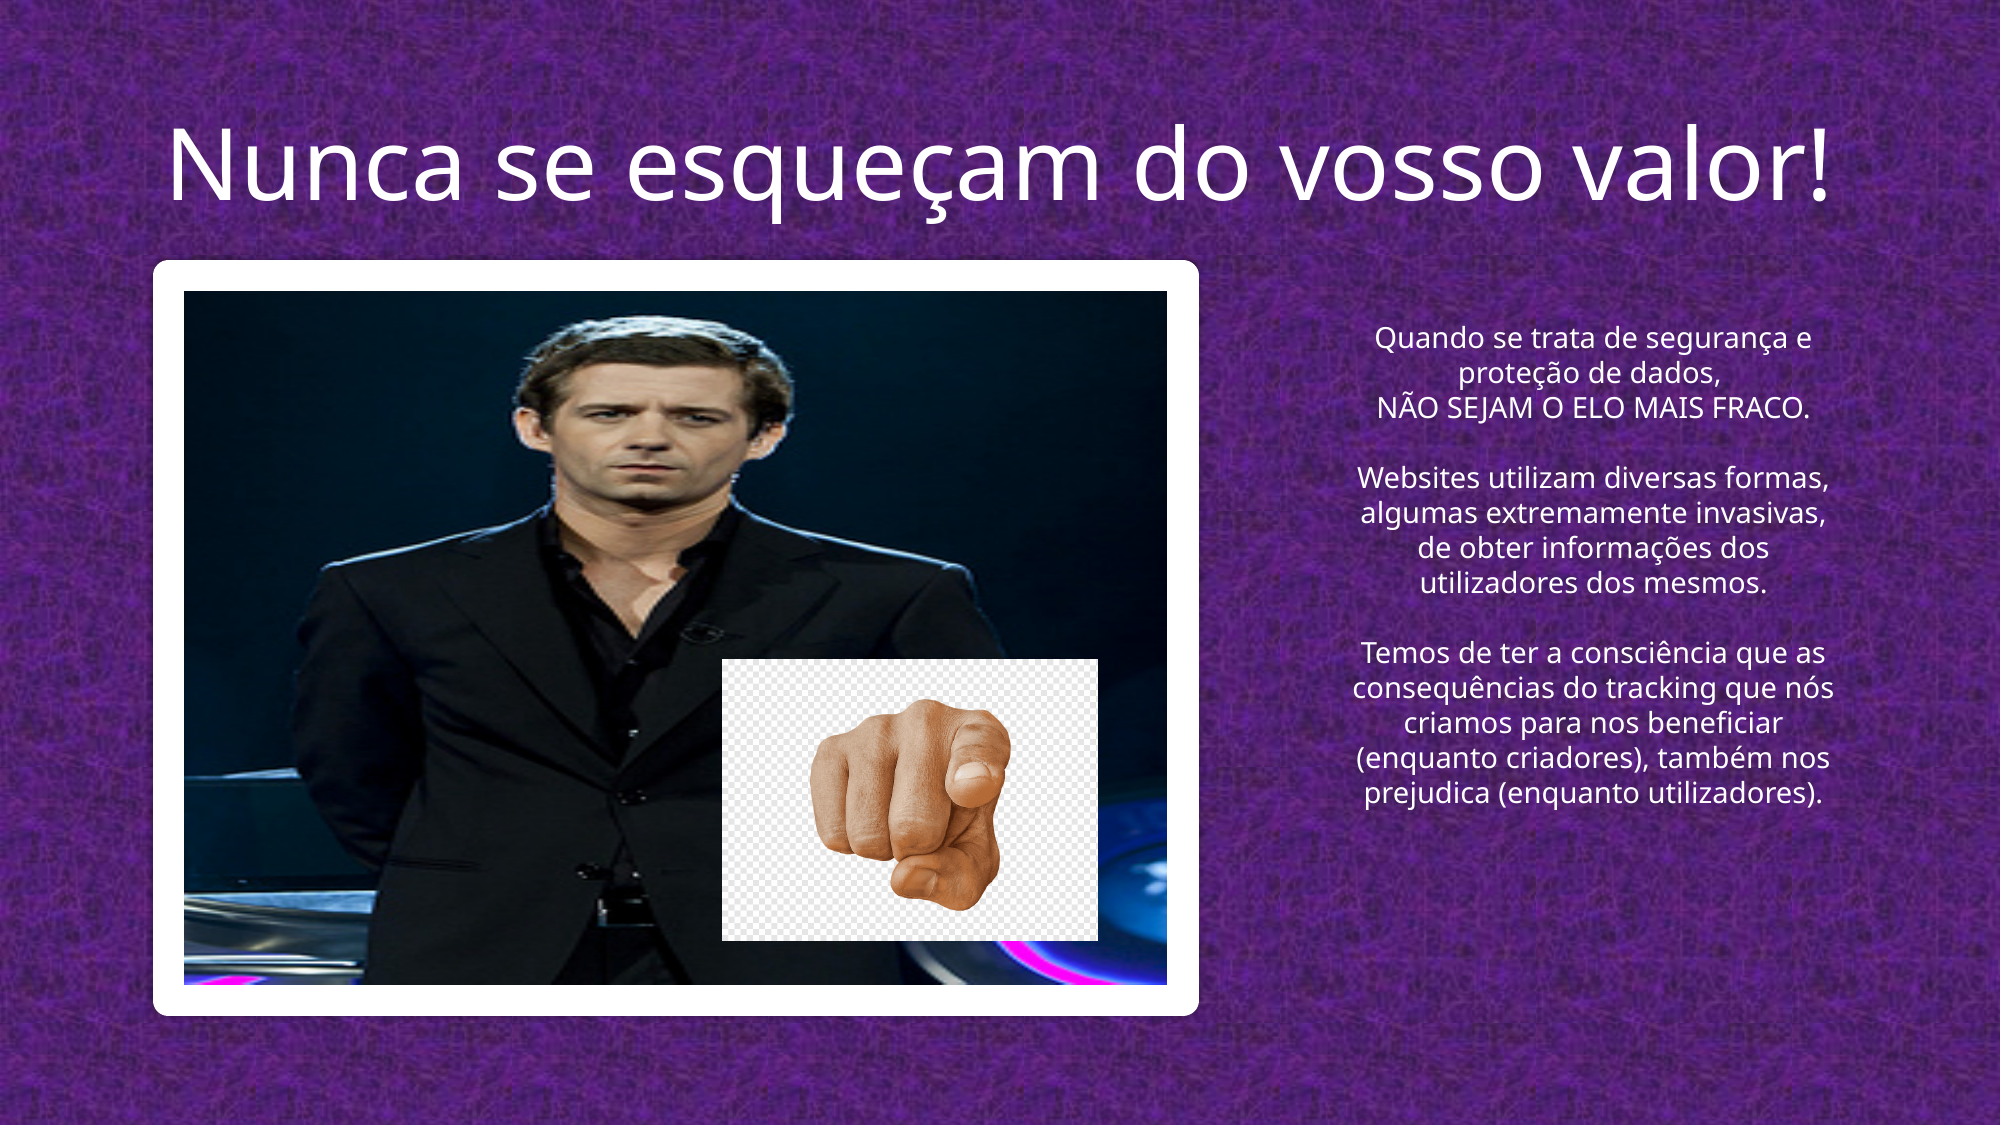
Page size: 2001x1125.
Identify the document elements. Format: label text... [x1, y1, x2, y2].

text_box Quando se trata de segurança e proteção de dados, NÃO SEJAM O ELO MAIS FRACO. Websites utilizam diversas formas, algumas extremamente invasivas, de obter informações dos utilizadores dos mesmos. Temos de ter a consciência que as consequências do tracking que nós criamos para nos beneficiar (enquanto criadores), também nos prejudica (enquanto utilizadores). [1324, 312, 1863, 817]
picture [722, 659, 1098, 941]
title Nunca se esqueçam do vosso valor! [137, 59, 1863, 278]
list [184, 291, 1168, 986]
